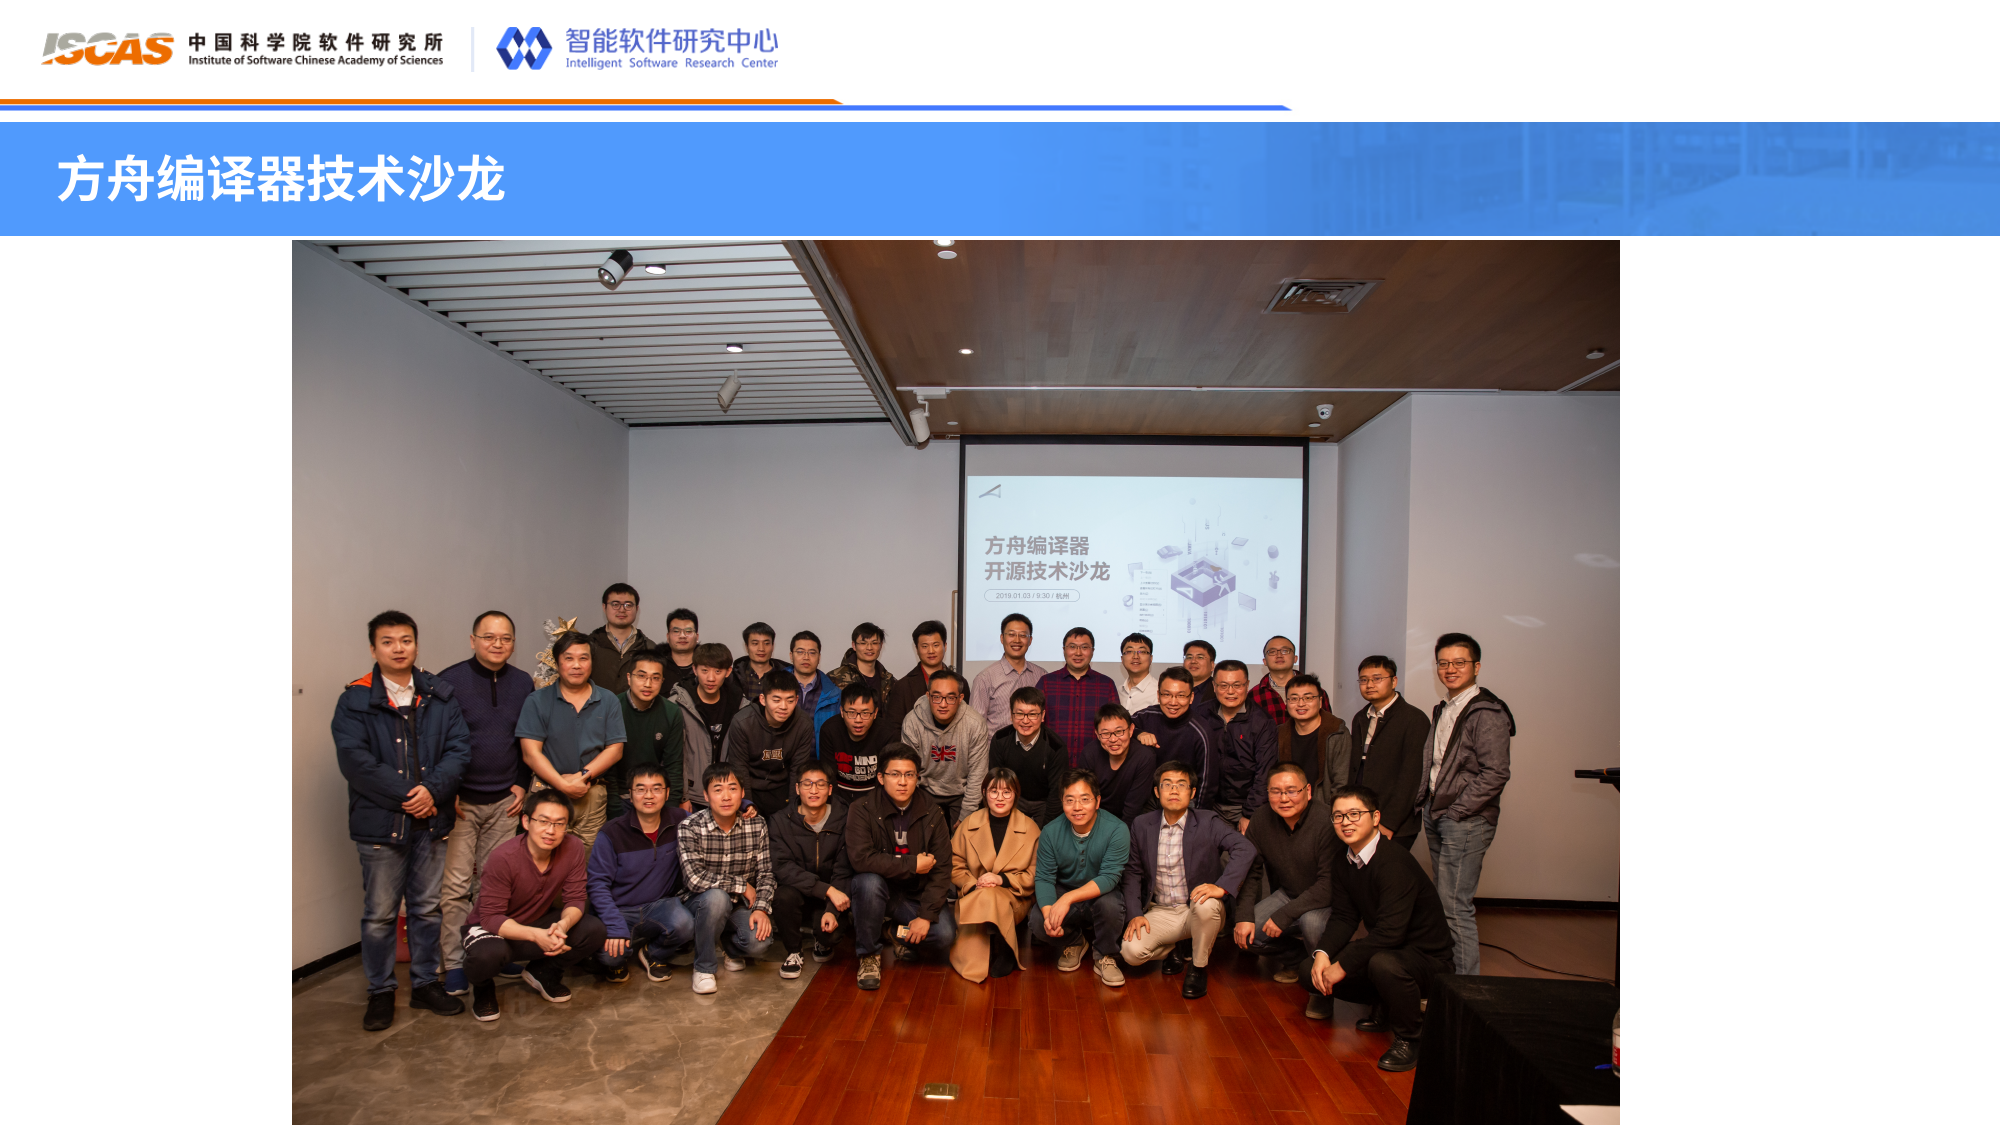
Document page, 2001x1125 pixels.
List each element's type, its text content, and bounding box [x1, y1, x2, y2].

picture [0, 0, 2000, 1125]
list 方舟编译器技术沙龙 [41, 146, 1926, 212]
